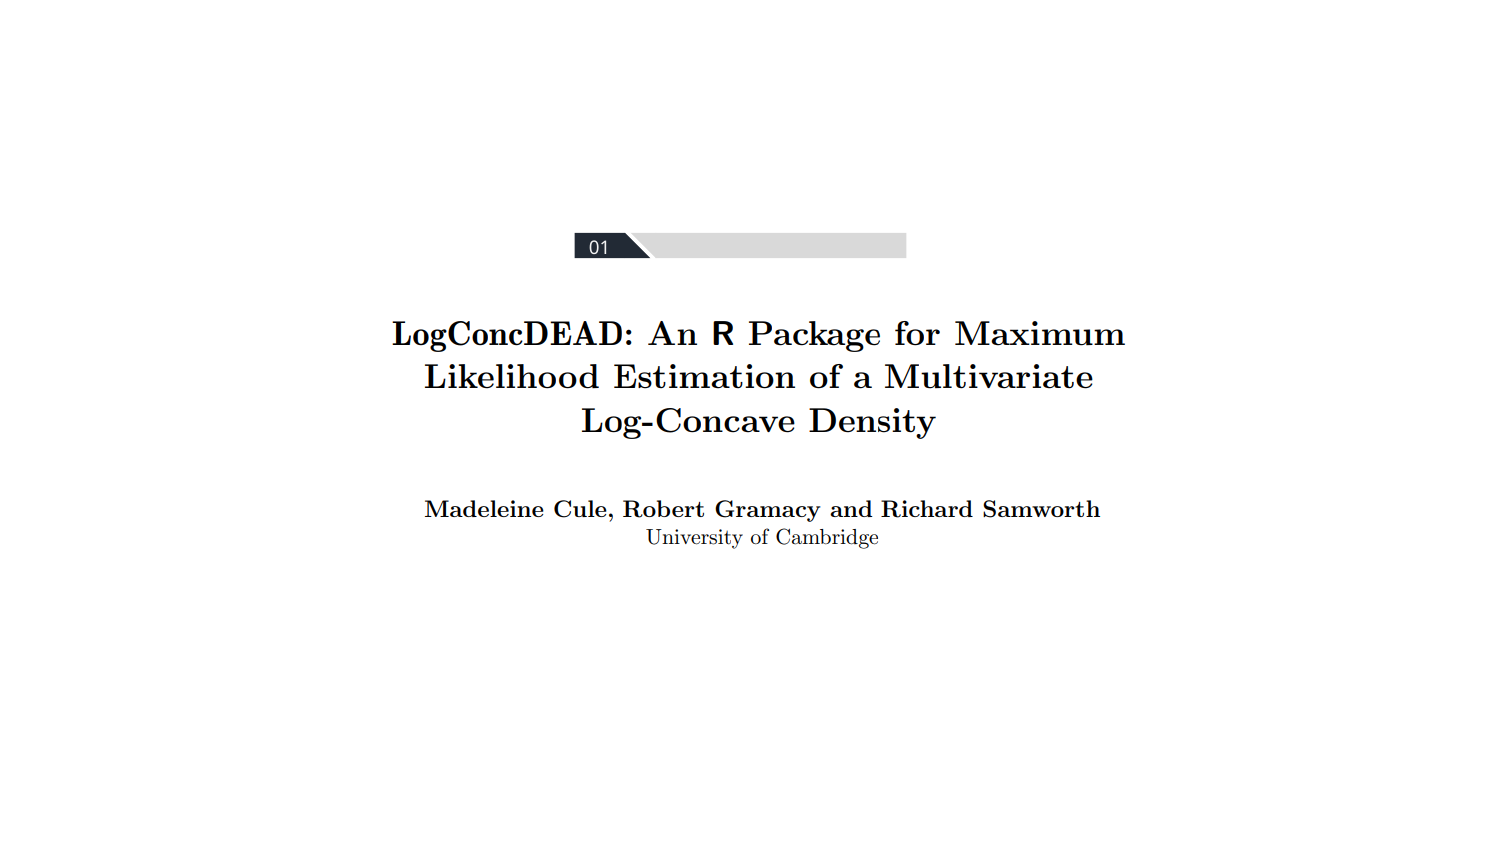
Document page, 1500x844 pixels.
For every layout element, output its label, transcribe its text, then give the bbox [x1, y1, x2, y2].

text_box [728, 232, 908, 259]
picture [364, 291, 1136, 568]
text_box 01 [574, 227, 728, 266]
